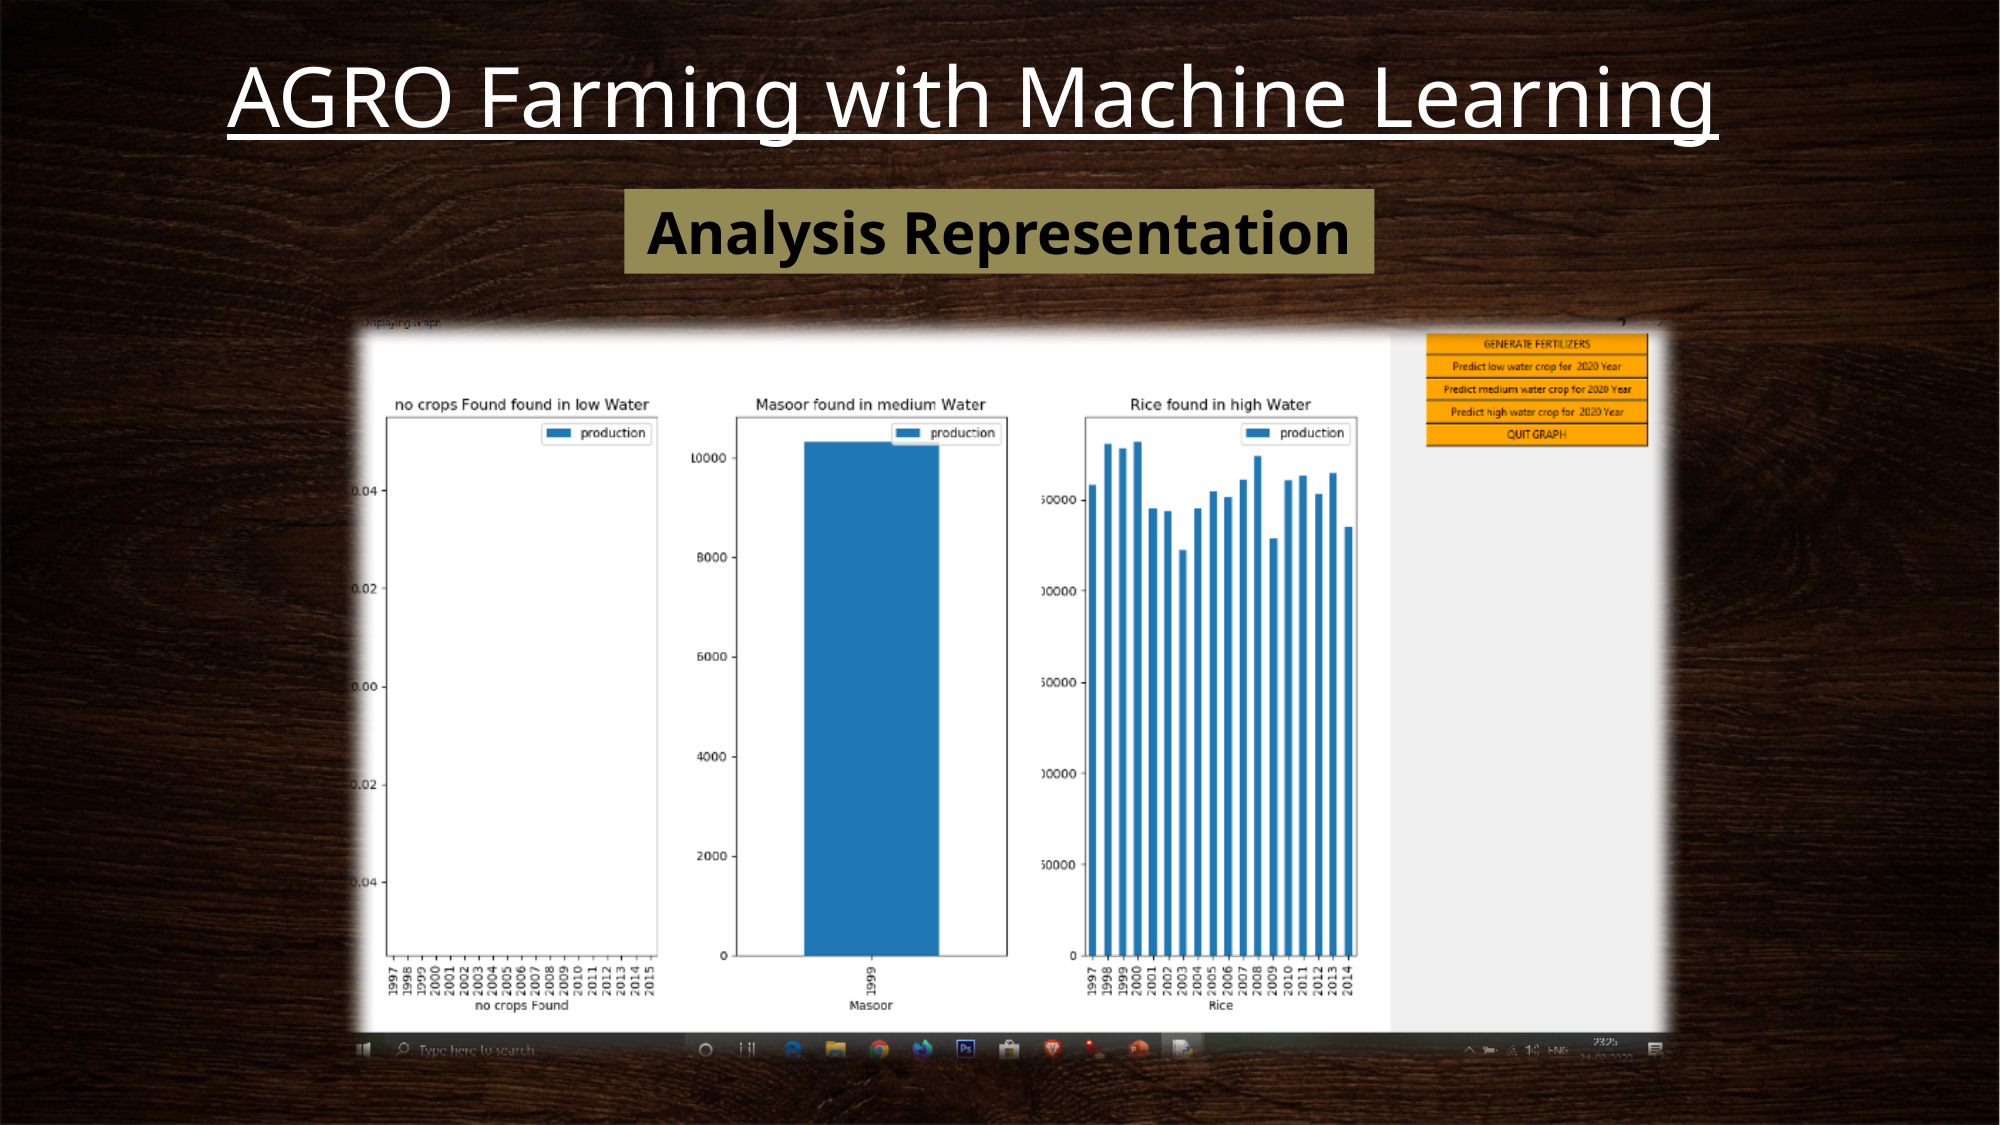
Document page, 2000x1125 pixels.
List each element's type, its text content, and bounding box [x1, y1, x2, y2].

title AGRO Farming with Machine Learning [212, 26, 1787, 152]
picture [0, 0, 2000, 1125]
text_box Analysis Representation [624, 188, 1375, 274]
